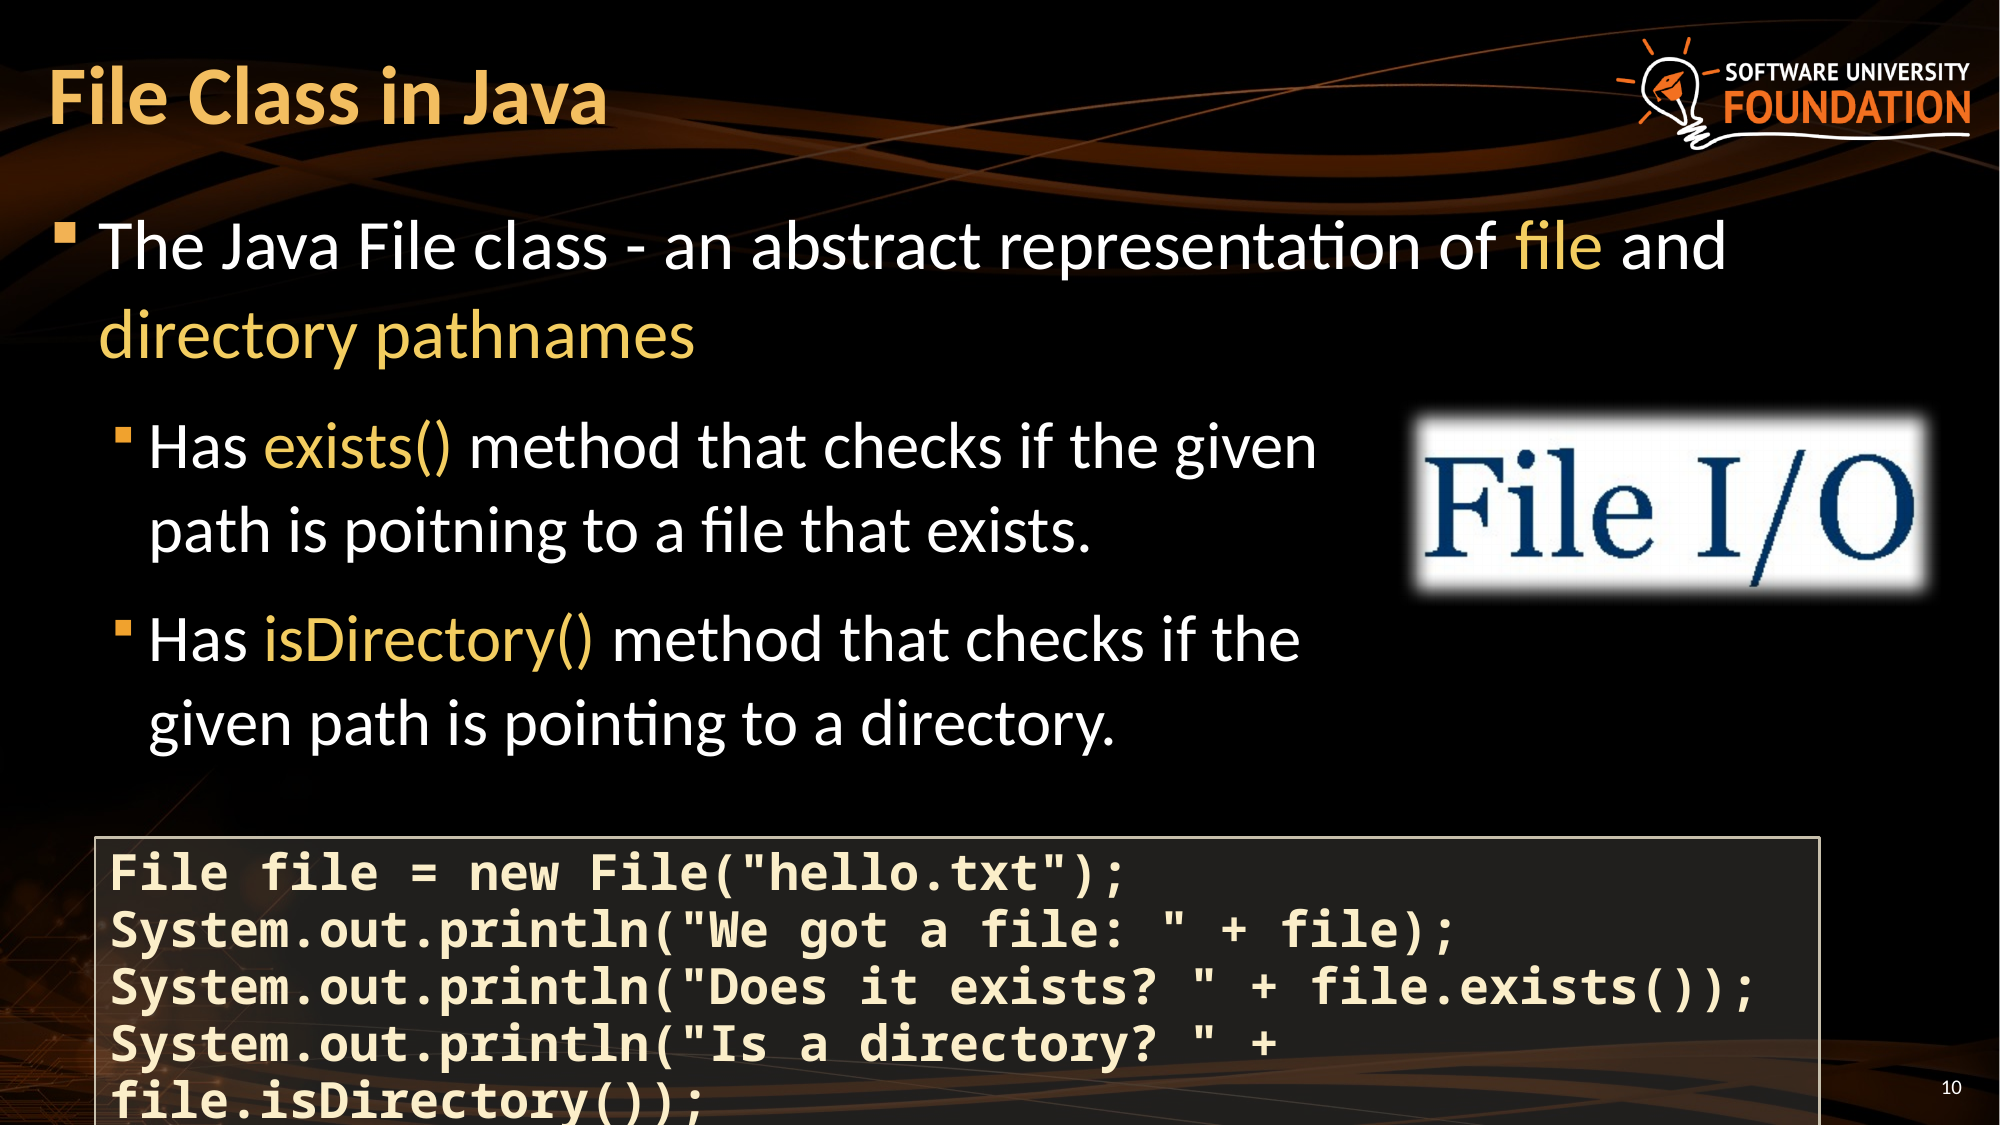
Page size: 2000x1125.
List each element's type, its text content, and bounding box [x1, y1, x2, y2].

list The Java File class - an abstract representation of file and directory pathnames Has exists() method that checks if the given path is poitning to a file that exists. Has isDirectory() method that checks if the given path is pointing to a directory. [31, 188, 1968, 1103]
title File Class in Java [30, 6, 1602, 189]
text_box File file = new File("hello.txt"); System.out.println("We got a file: " + file); System.out.println("Does it exists? " + file.exists()); System.out.println("Is a directory? " + file.isDirectory()); [94, 837, 1820, 1125]
slide_number 10 [1897, 1070, 1968, 1103]
picture [0, 0, 2000, 1125]
picture [1398, 399, 1942, 607]
